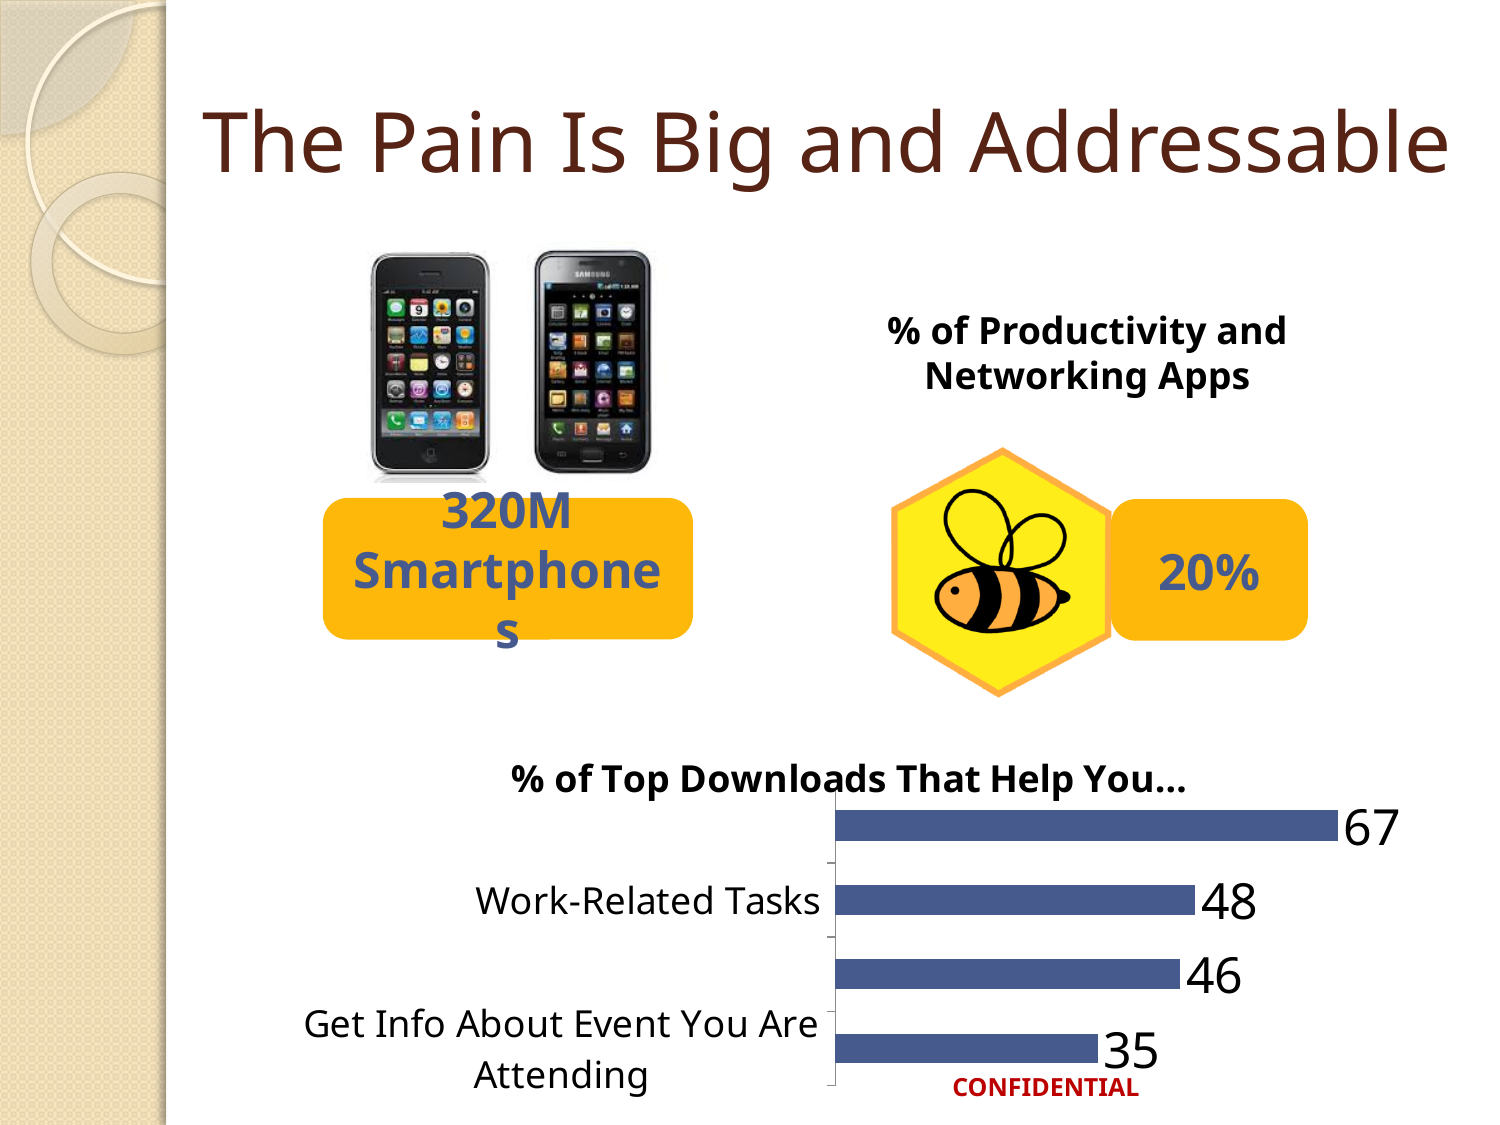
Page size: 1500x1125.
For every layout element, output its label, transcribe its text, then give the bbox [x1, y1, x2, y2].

text_box % of Productivity and Networking Apps [849, 299, 1325, 405]
chart [249, 724, 1451, 1101]
picture [889, 437, 1114, 702]
text_box 320M Smartphones [322, 497, 694, 640]
picture [346, 240, 674, 483]
text_box 20% [1120, 499, 1308, 641]
title The Pain Is Big and Addressable [187, 45, 1488, 233]
